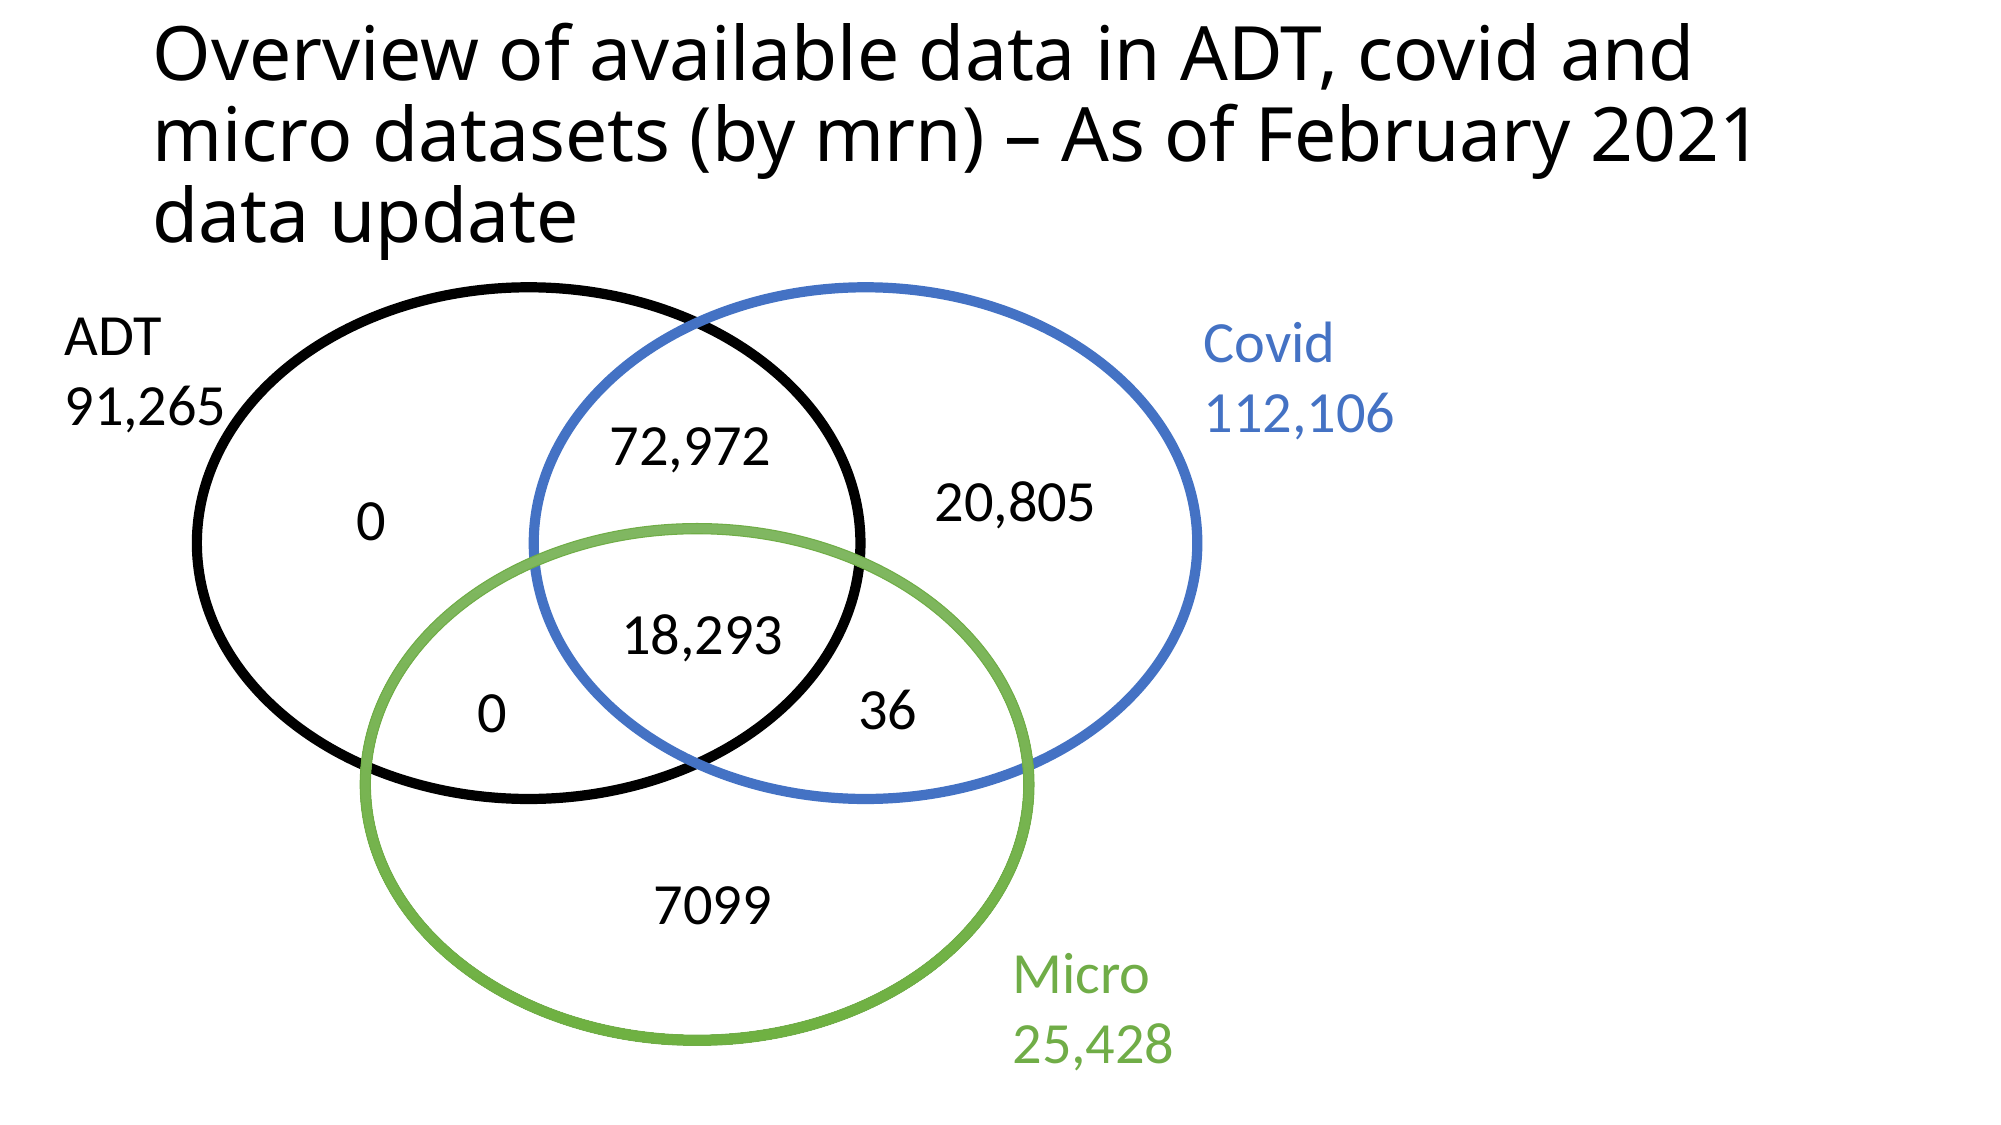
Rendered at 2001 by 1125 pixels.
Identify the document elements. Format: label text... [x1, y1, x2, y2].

text_box 0 [463, 666, 668, 752]
text_box [372, 762, 696, 806]
text_box [301, 281, 697, 365]
text_box [661, 741, 1023, 806]
text_box [190, 445, 361, 771]
text_box [698, 323, 867, 558]
text_box Covid 112,106 [1189, 296, 1449, 452]
text_box 36 [843, 664, 964, 749]
text_box 0 [341, 474, 547, 560]
text_box 7099 [638, 858, 844, 944]
text_box 20,805 [919, 455, 1125, 540]
text_box [698, 565, 865, 763]
text_box [529, 565, 583, 666]
text_box 72,972 [594, 400, 800, 485]
text_box [359, 522, 1035, 1046]
text_box [539, 281, 1204, 770]
title Overview of available data in ADT, covid and micro datasets (by mrn) – As of February 2021 data update [137, 59, 1788, 214]
text_box ADT 91,265 [49, 289, 301, 445]
text_box Micro 25,428 [997, 928, 1203, 1083]
text_box 18,293 [606, 588, 812, 674]
